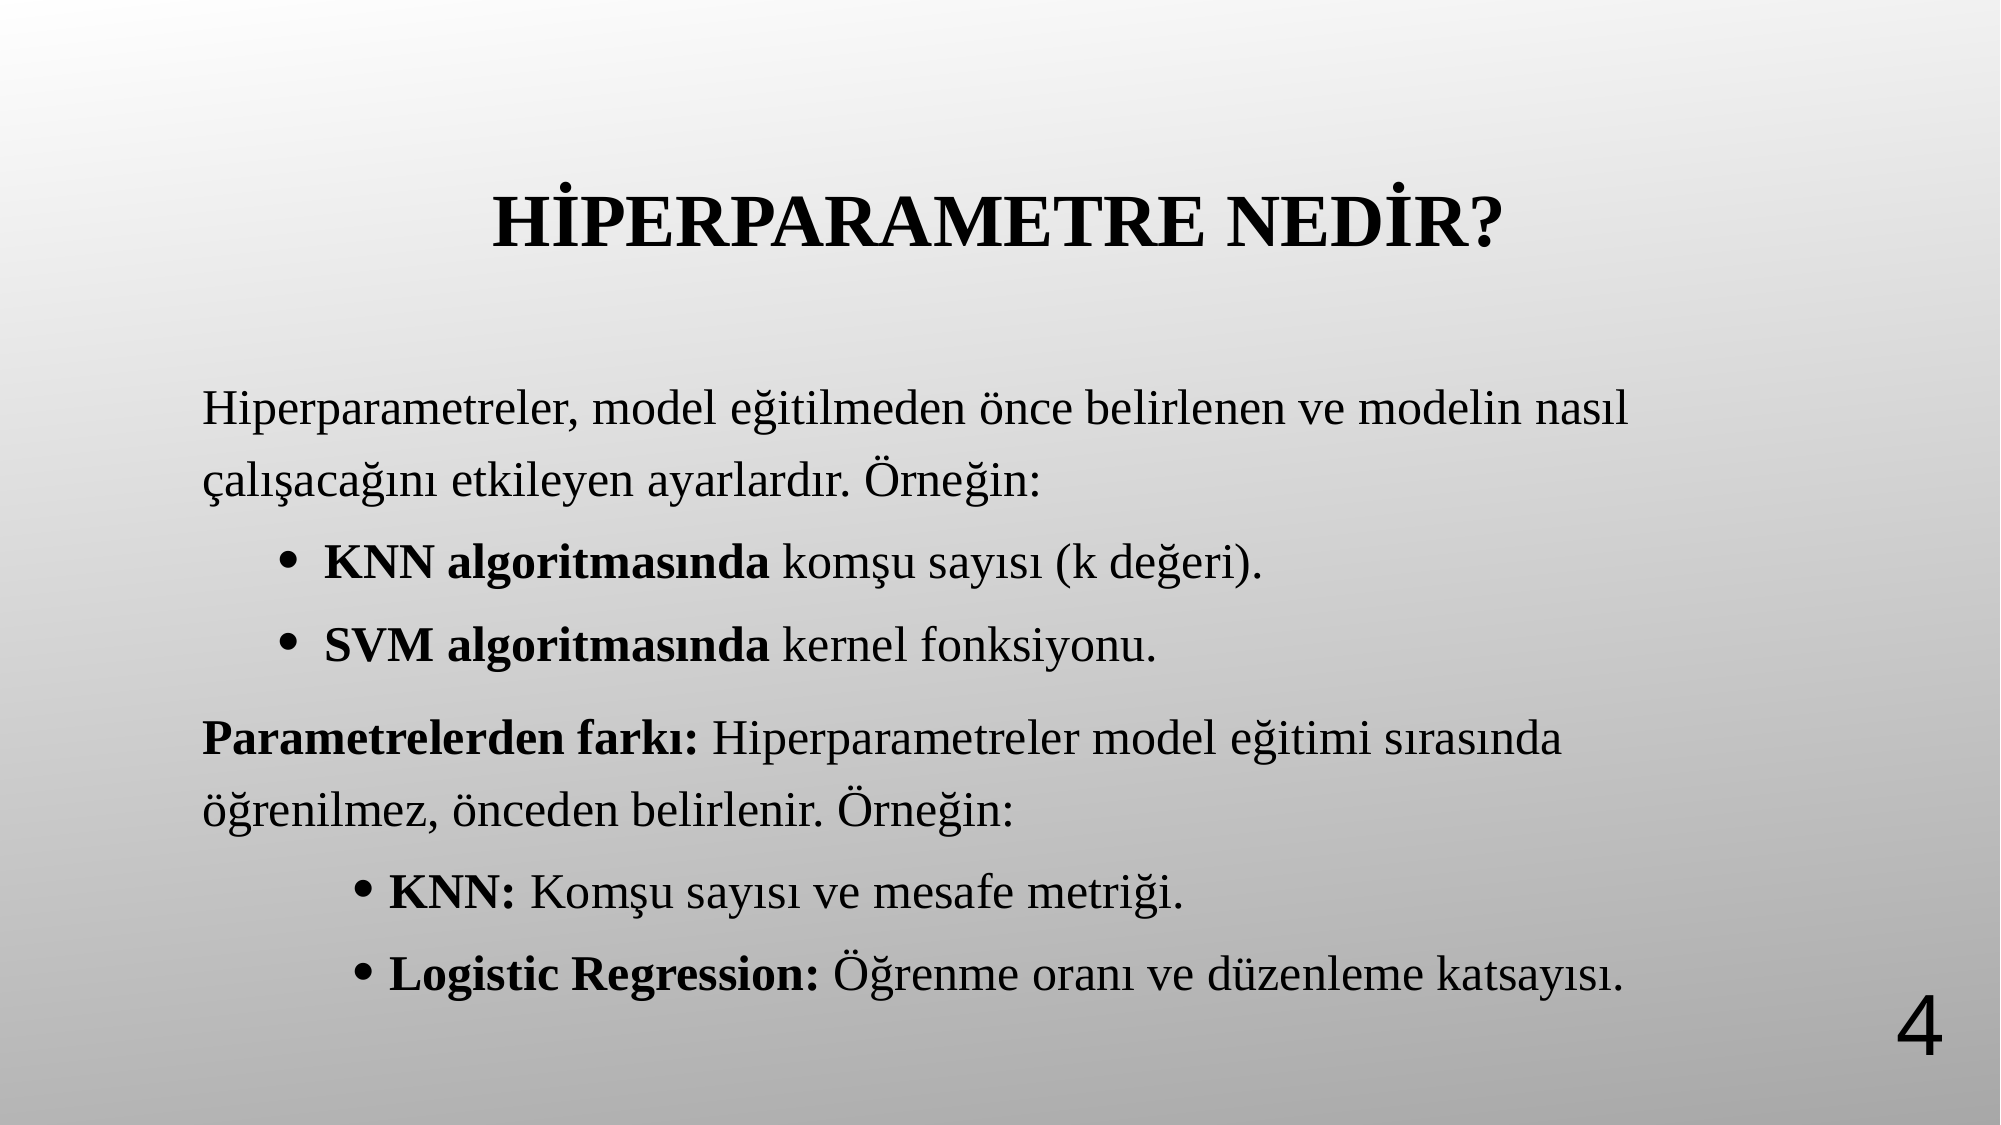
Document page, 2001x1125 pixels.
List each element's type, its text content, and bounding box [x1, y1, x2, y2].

list Hiperparametreler, model eğitilmeden önce belirlenen ve modelin nasıl çalışacağını etkileyen ayarlardır. Örneğin: KNN algoritmasında komşu sayısı (k değeri). SVM algoritmasında kernel fonksiyonu. Parametrelerden farkı: Hiperparametreler model eğitimi sırasında öğrenilmez, önceden belirlenir. Örneğin: KNN: Komşu sayısı ve mesafe metriği. Logistic Regression: Öğrenme oranı ve düzenleme katsayısı. [187, 354, 1813, 1035]
slide_number 4 [1738, 965, 1960, 1103]
title Hiperparametre Nedir? [187, 101, 1813, 344]
